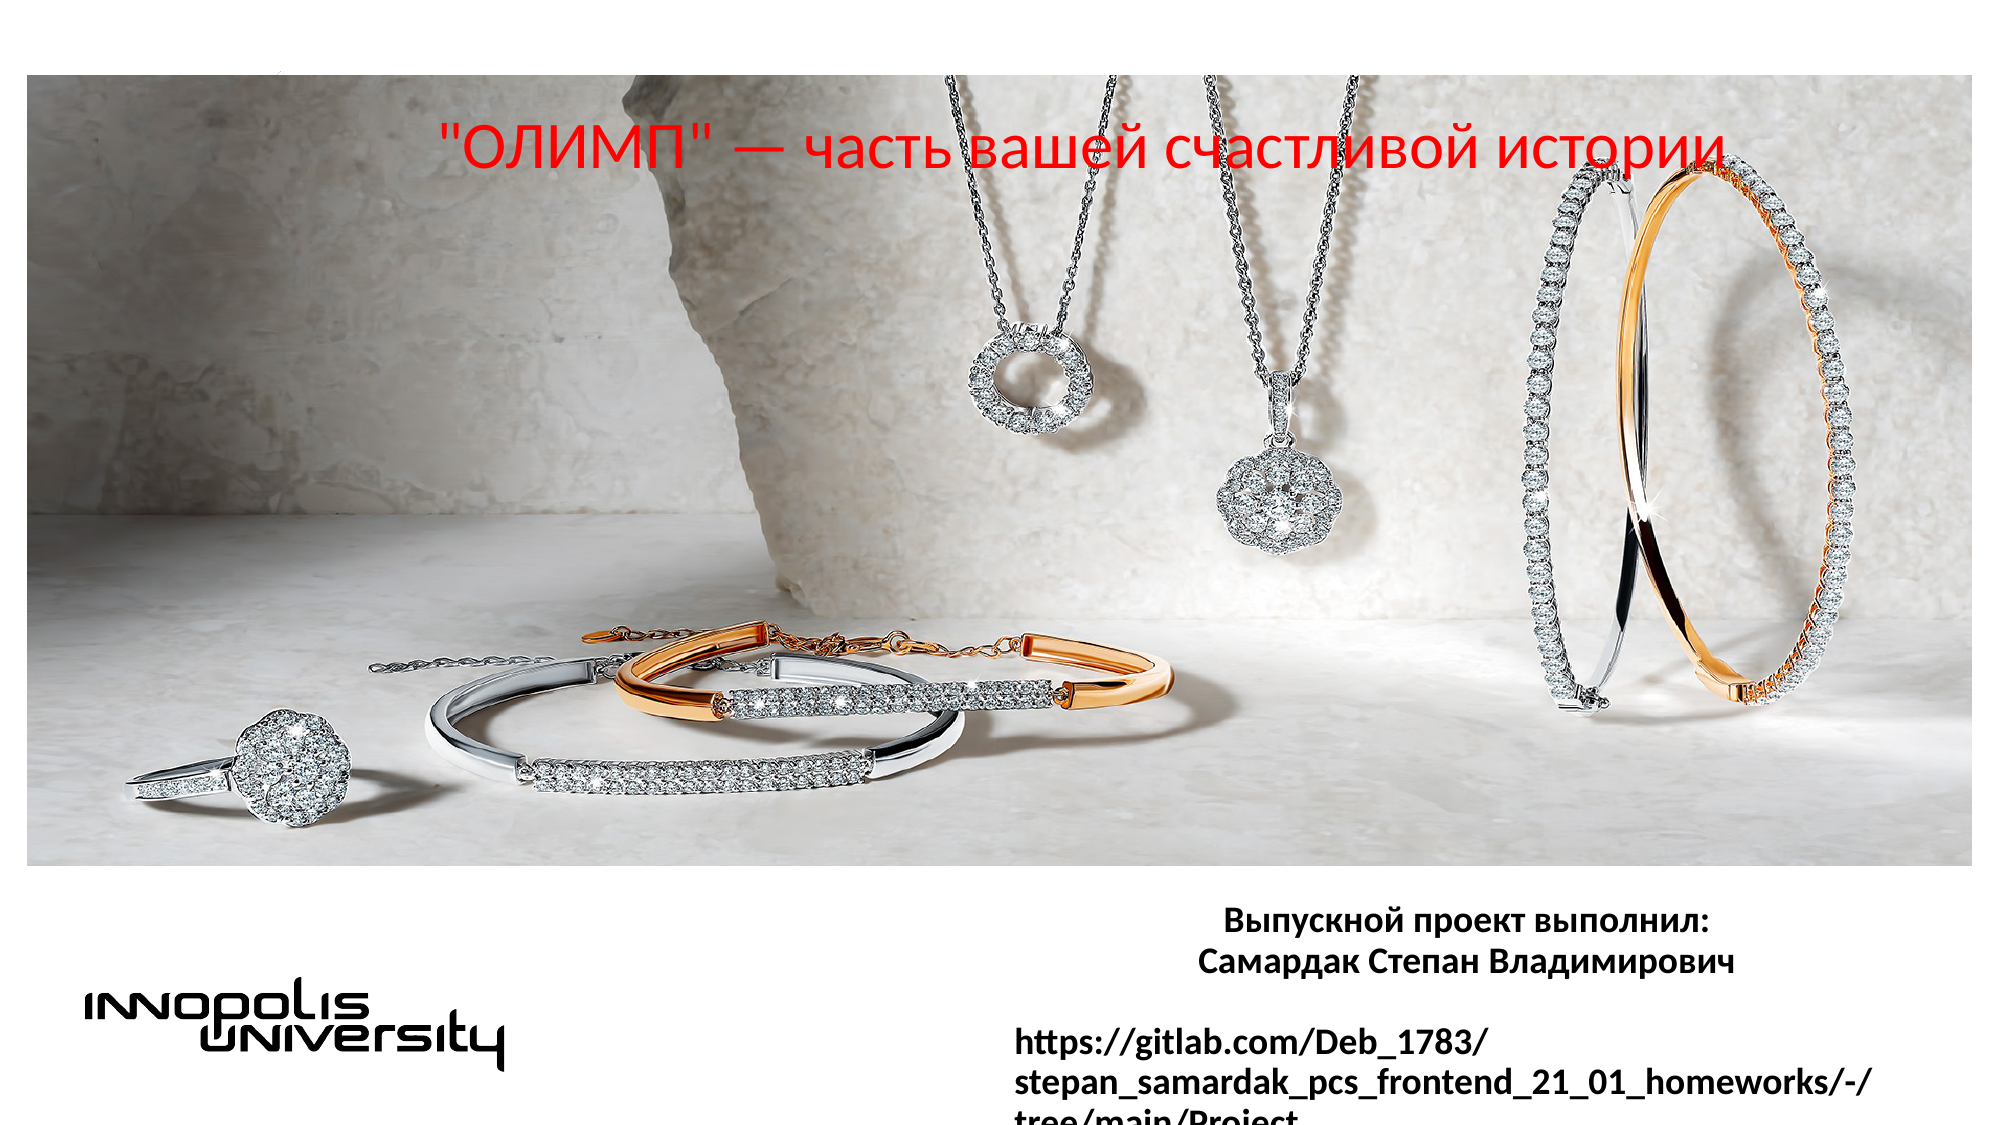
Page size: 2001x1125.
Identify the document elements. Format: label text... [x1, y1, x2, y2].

picture [0, 913, 626, 1125]
list Выпускной проект выполнил: Самардак Степан Владимирович https://gitlab.com/Deb_1783/stepan_samardak_pcs_frontend_21_01_homeworks/-/tree/main/Project [999, 893, 1936, 1112]
picture [27, 71, 1972, 866]
